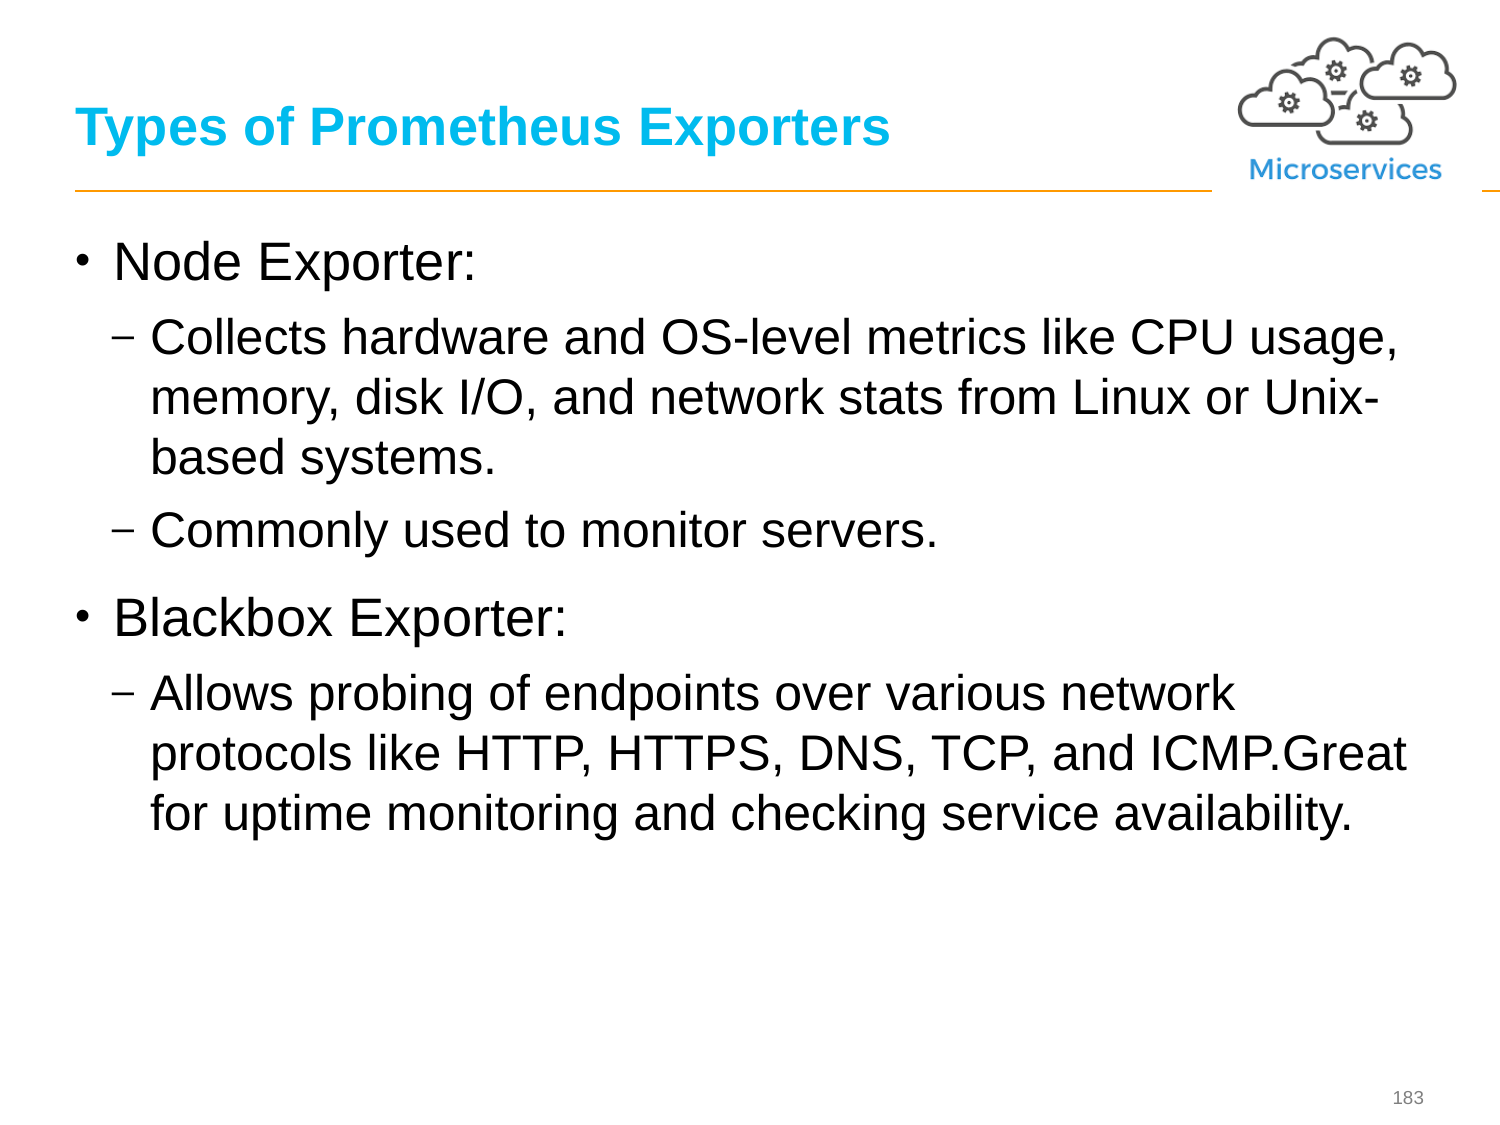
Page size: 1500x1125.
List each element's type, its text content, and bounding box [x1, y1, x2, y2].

picture [1212, 1, 1482, 203]
title Types of Prometheus Exporters [75, 27, 1422, 157]
list Node Exporter: Collects hardware and OS-level metrics like CPU usage, memory, disk I/O, and network stats from Linux or Unix-based systems. Commonly used to monitor servers. Blackbox Exporter: Allows probing of endpoints over various network protocols like HTTP, HTTPS, DNS, TCP, and ICMP.Great for uptime monitoring and checking service availability. [75, 226, 1425, 1018]
